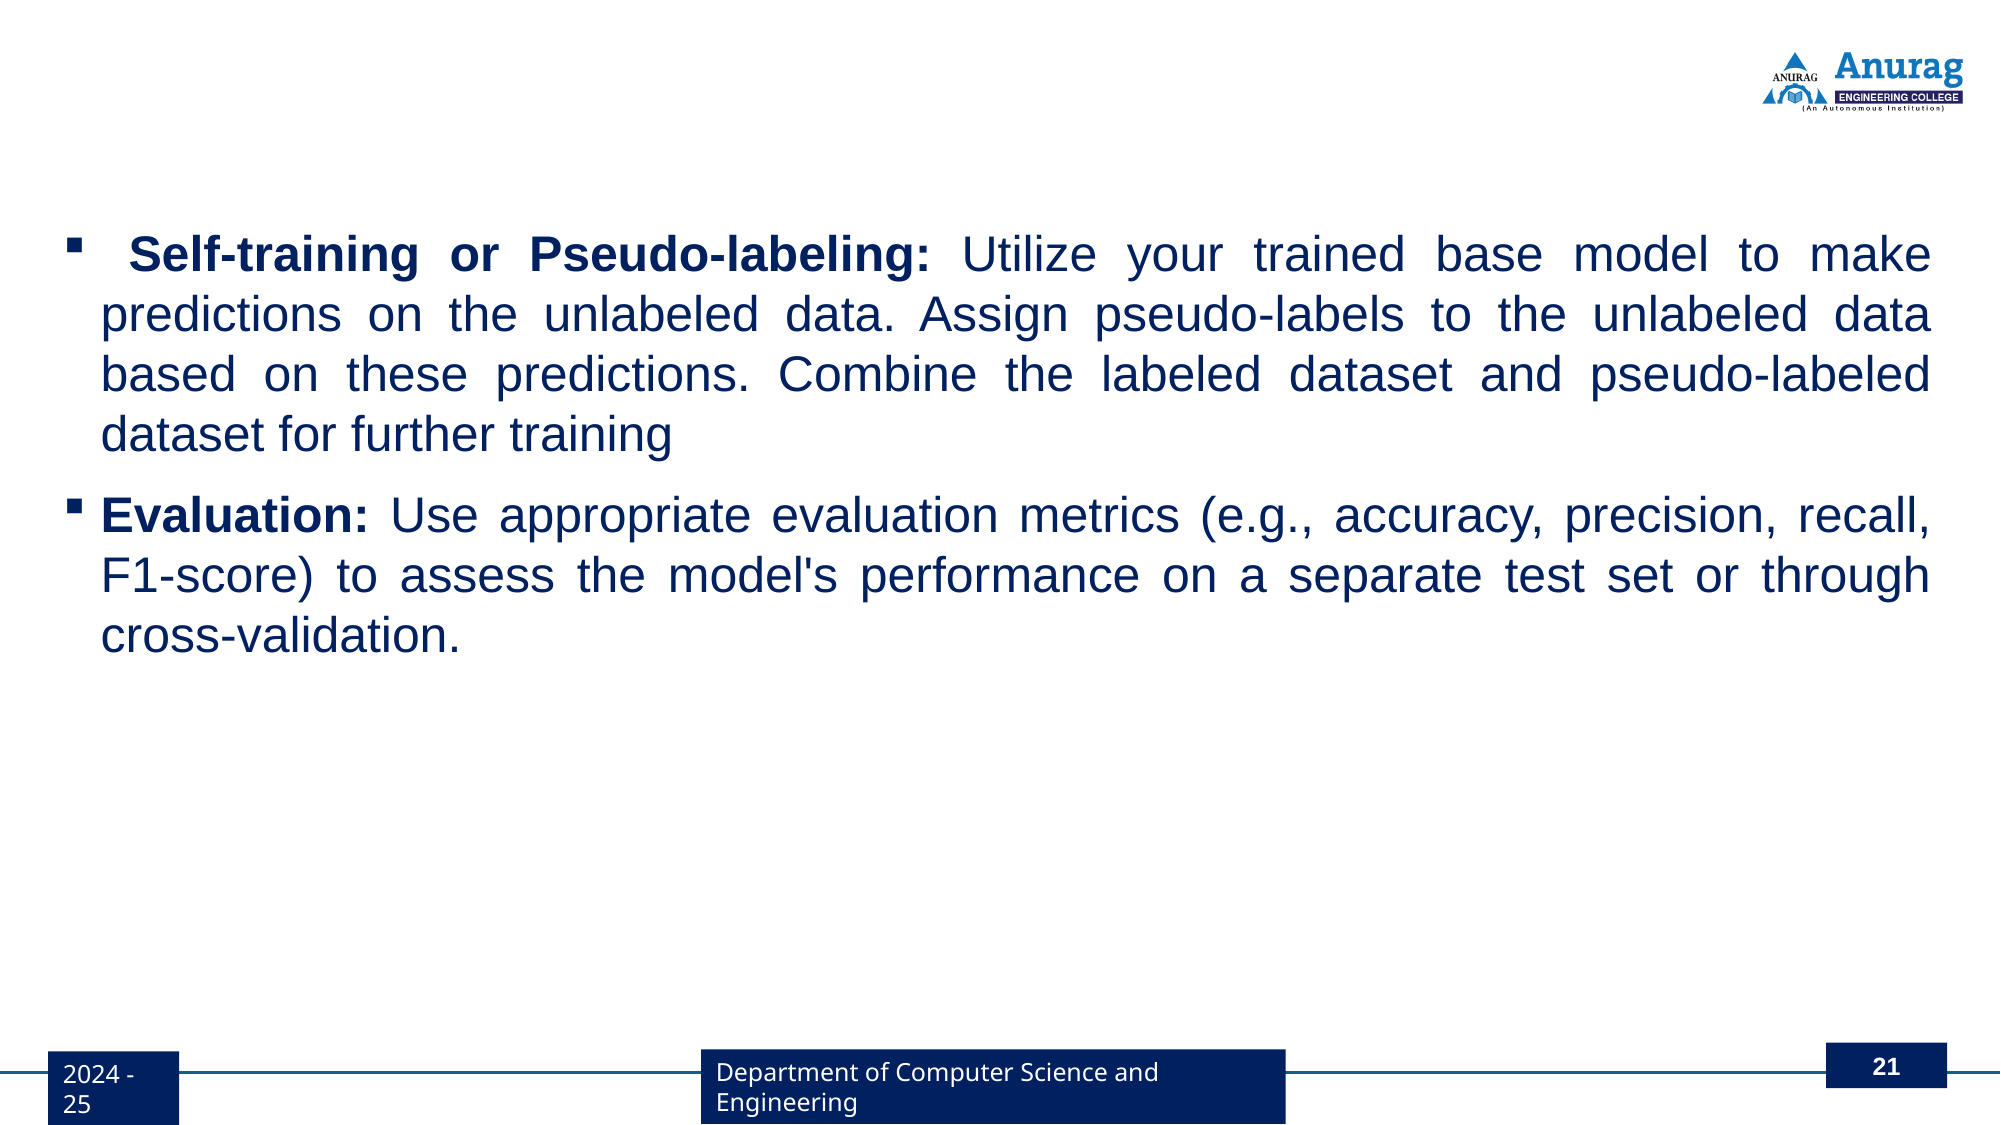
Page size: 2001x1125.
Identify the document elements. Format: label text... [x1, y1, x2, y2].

list Self-training or Pseudo-labeling: Utilize your trained base model to make predictions on the unlabeled data. Assign pseudo-labels to the unlabeled data based on these predictions. Combine the labeled dataset and pseudo-labeled dataset for further training Evaluation: Use appropriate evaluation metrics (e.g., accuracy, precision, recall, F1-score) to assess the model's performance on a separate test set or through cross-validation. [48, 214, 1948, 1014]
slide_number 21 [1826, 1042, 1948, 1089]
picture [1762, 52, 1963, 112]
